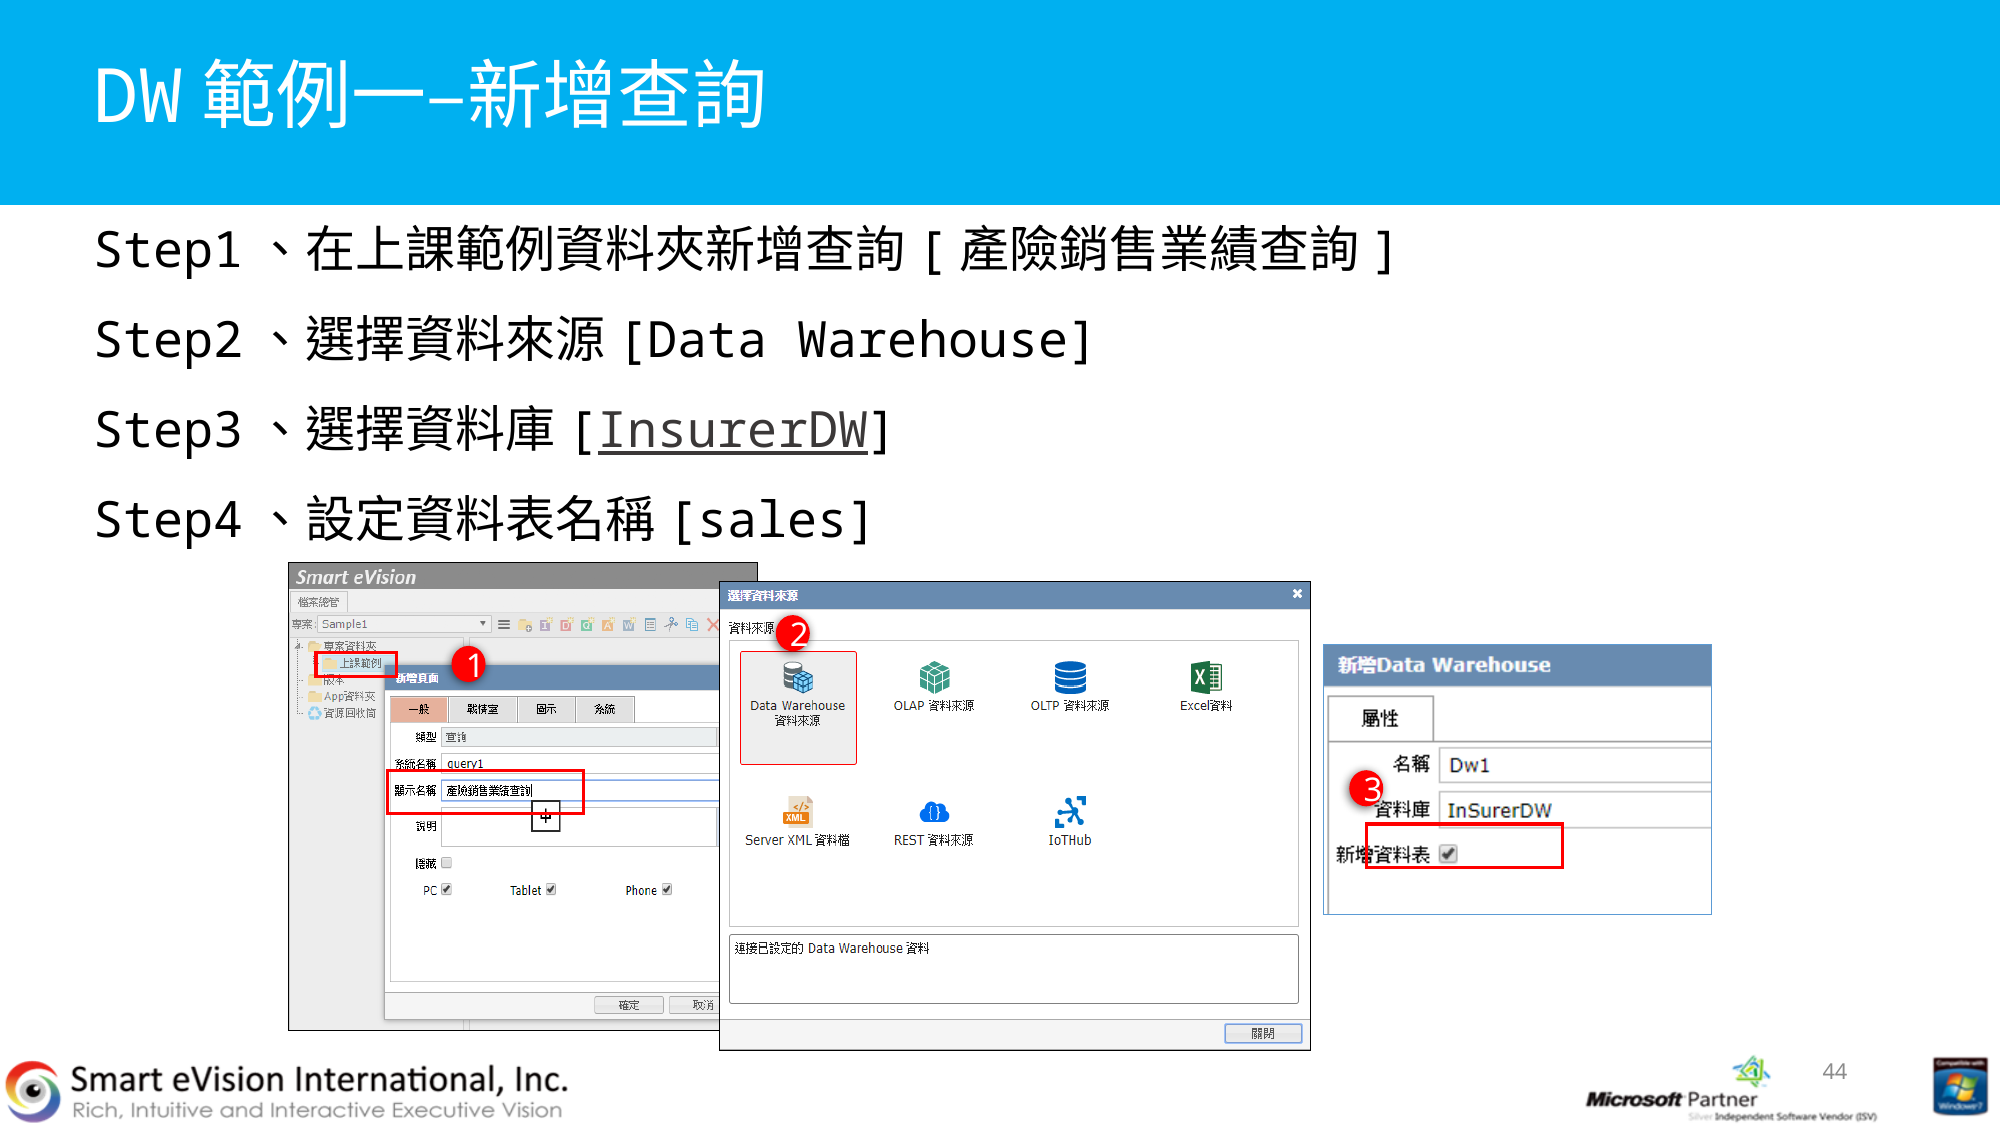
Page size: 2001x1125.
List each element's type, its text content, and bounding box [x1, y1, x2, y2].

list Step1、在上課範例資料夾新增查詢[產險銷售業績查詢] Step2、選擇資料來源[Data Warehouse] Step3、選擇資料庫[InsurerDW] Step4、設定資料表名稱[sales] [78, 180, 1616, 897]
picture [1563, 644, 1712, 915]
title DW範例一–新增查詢 [78, 29, 1843, 145]
slide_number 44 [1325, 1042, 1863, 1103]
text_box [288, 562, 1563, 1051]
